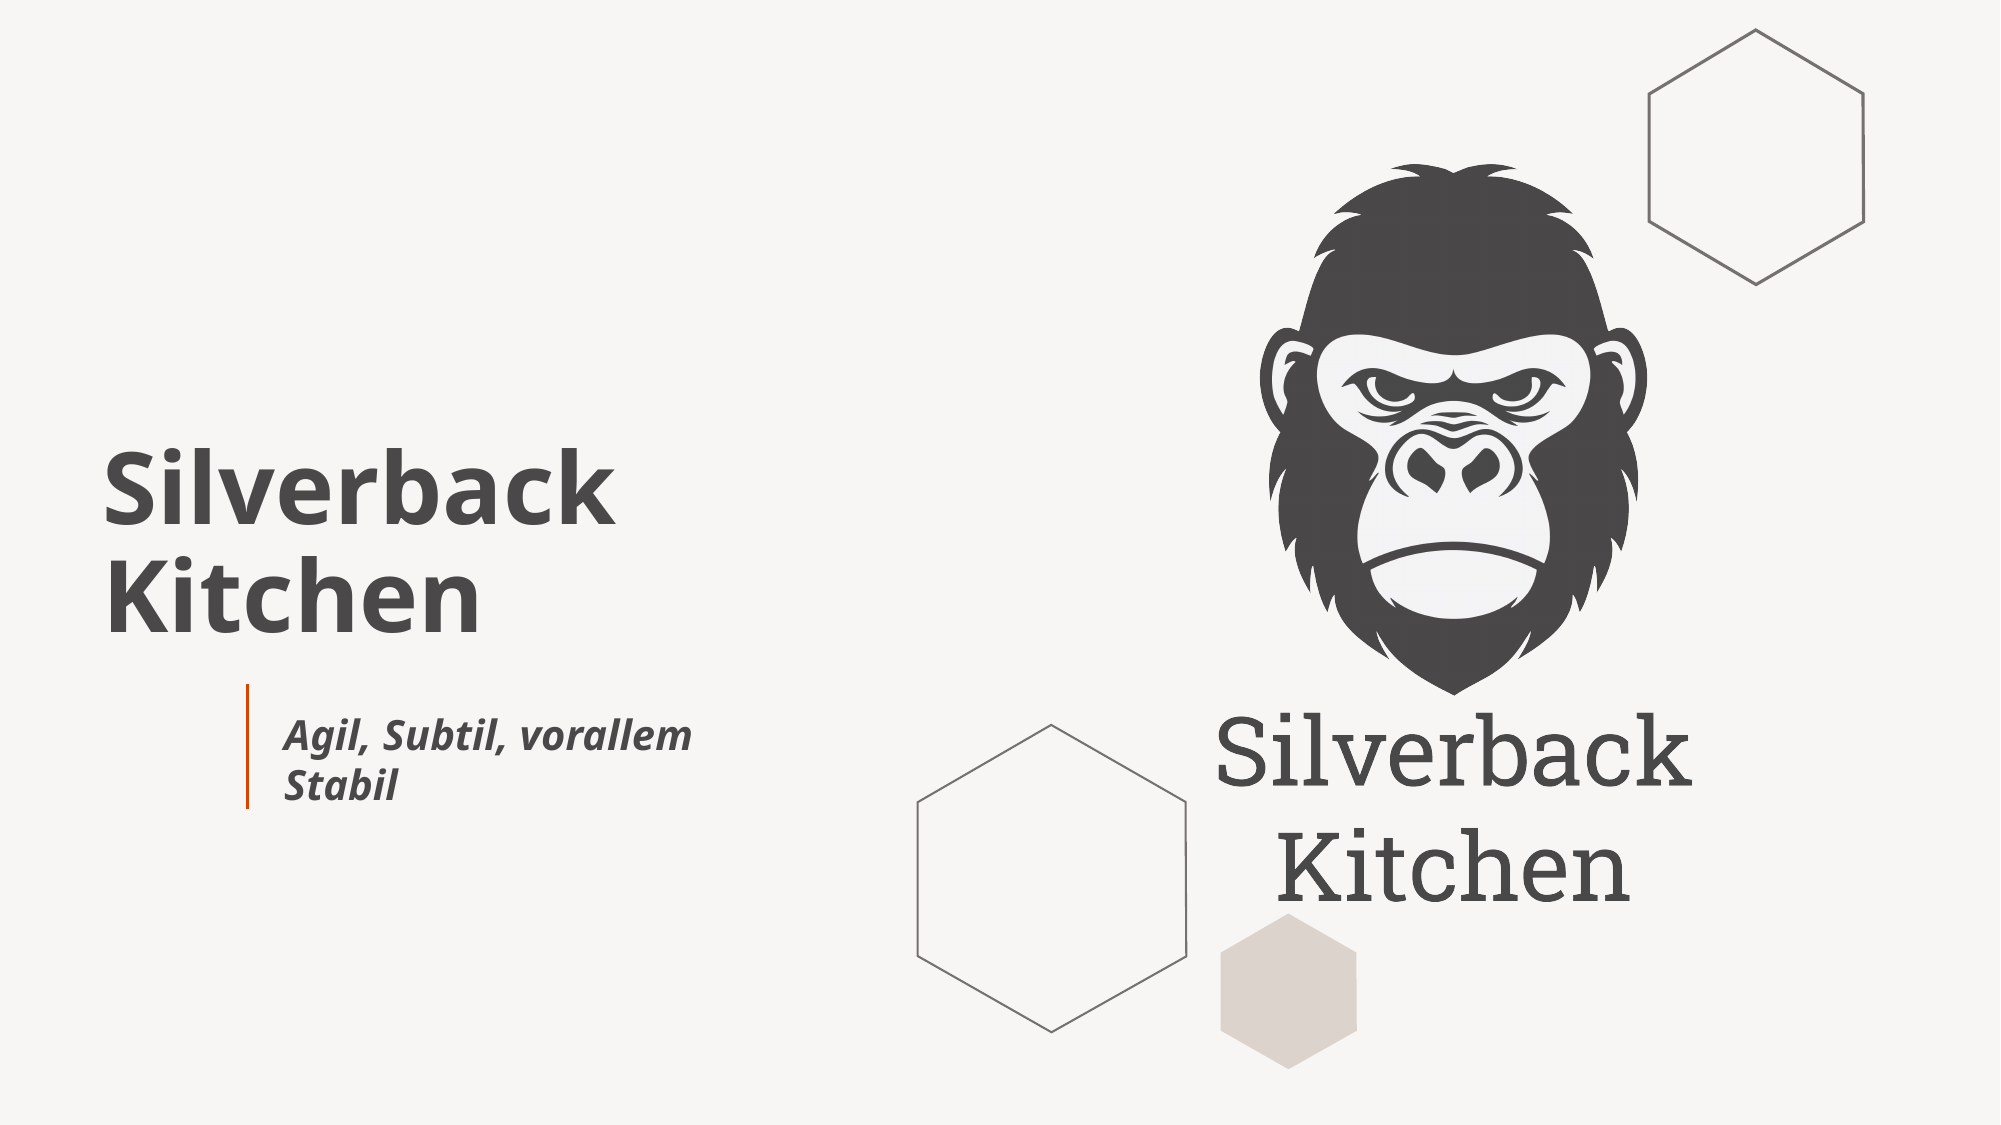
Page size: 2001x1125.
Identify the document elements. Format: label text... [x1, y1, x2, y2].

text_box [1649, 29, 1864, 192]
text_box [1694, 130, 1891, 439]
list Agil, Subtil, vorallem Stabil [269, 701, 804, 779]
picture [1213, 164, 1694, 927]
text_box [917, 724, 1187, 1033]
title Silverback Kitchen [87, 417, 997, 675]
